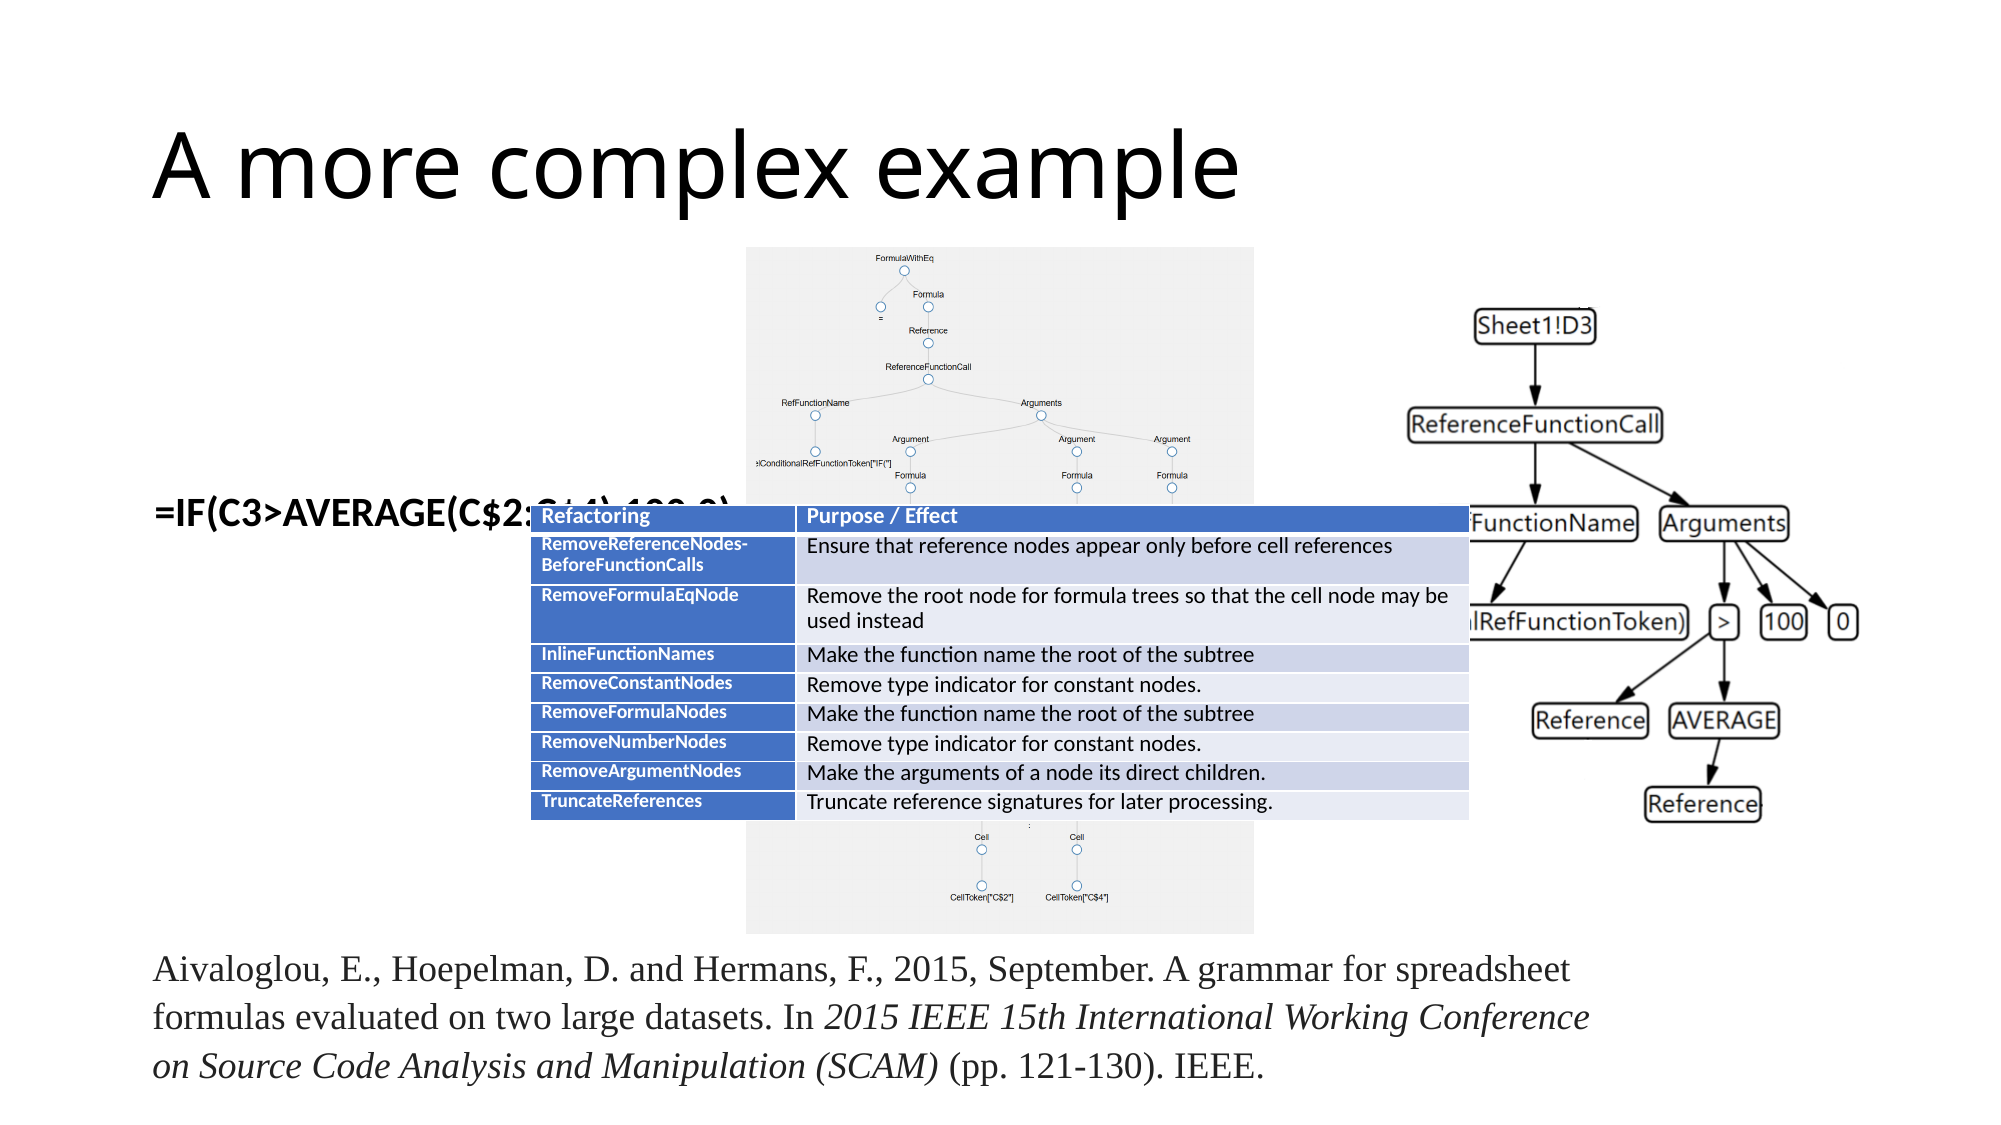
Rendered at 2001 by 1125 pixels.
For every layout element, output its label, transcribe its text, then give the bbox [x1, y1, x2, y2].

table_cell RemoveNumberNodes [531, 733, 745, 761]
table_cell RemoveFormulaNodes [531, 704, 745, 731]
table_cell TruncateReferences [531, 792, 745, 820]
title A more complex example [137, 59, 1863, 278]
table_cell RemoveFormulaEqNode [531, 586, 745, 643]
table_cell RemoveReferenceNodes- BeforeFunctionCalls [531, 537, 745, 584]
table_cell InlineFunctionNames [531, 645, 745, 672]
text_box =IF(C3>AVERAGE(C$2:C$4),100,0) [139, 476, 745, 542]
table_cell RemoveArgumentNodes [531, 762, 745, 790]
picture [745, 247, 1254, 934]
picture [1255, 292, 1867, 832]
table_cell RemoveConstantNodes [531, 674, 745, 702]
table_header Refactoring [531, 506, 745, 532]
text_box Aivaloglou, E., Hoepelman, D. and Hermans, F., 2015, September. A grammar for spreadsheet formulas evaluated on two large datasets. In 2015 IEEE 15th International Working Conference on Source Code Analysis and Manipulation (SCAM) (pp. 121-130). IEEE. [137, 933, 1618, 1094]
